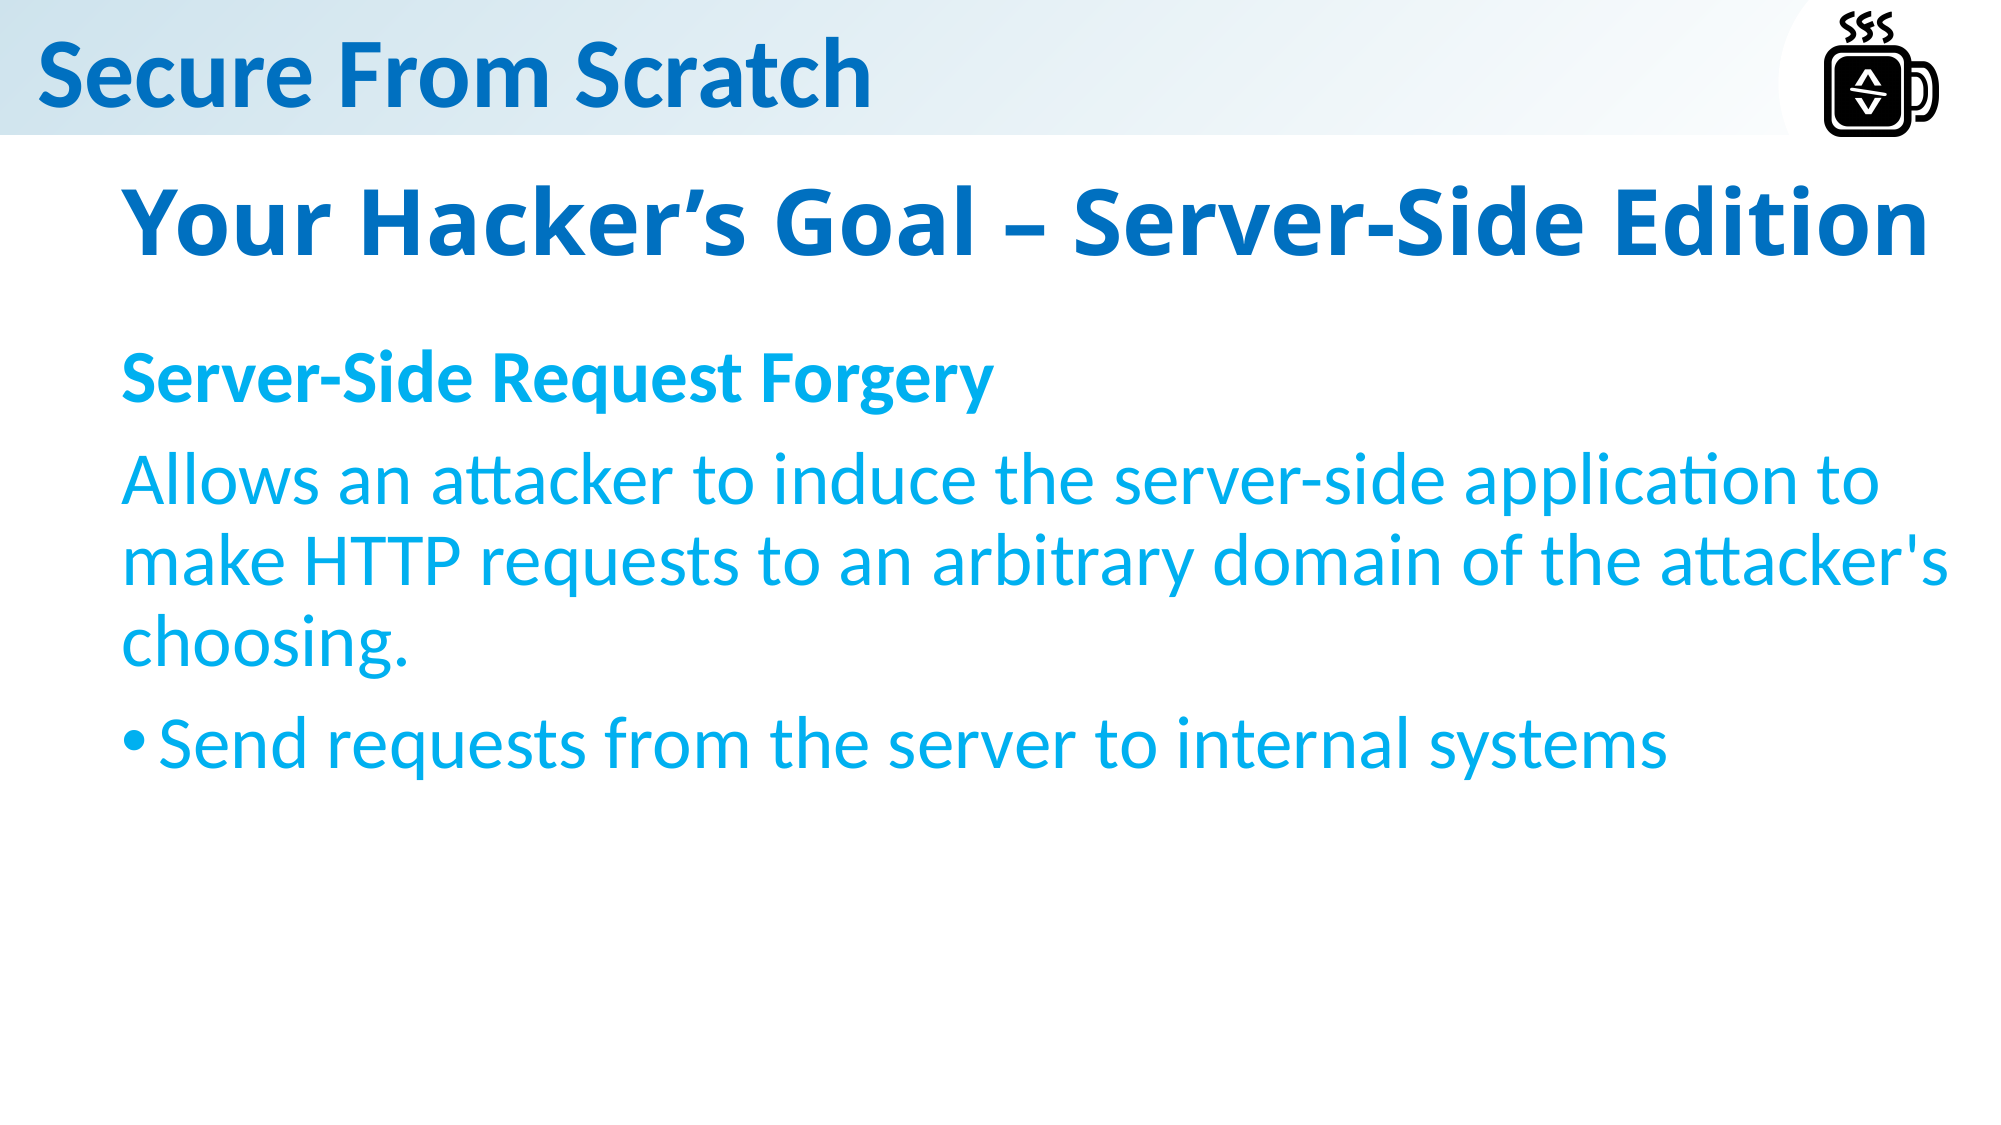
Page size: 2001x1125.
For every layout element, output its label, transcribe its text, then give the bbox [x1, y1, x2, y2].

text_box [975, 537, 1025, 588]
picture [1824, 11, 1939, 137]
list Server-Side Request Forgery Allows an attacker to induce the server-side application to make HTTP requests to an arbitrary domain of the attacker's choosing. Send requests from the server to internal systems [106, 330, 1973, 1085]
title Your Hacker’s Goal – Server-Side Edition [106, 156, 2000, 296]
